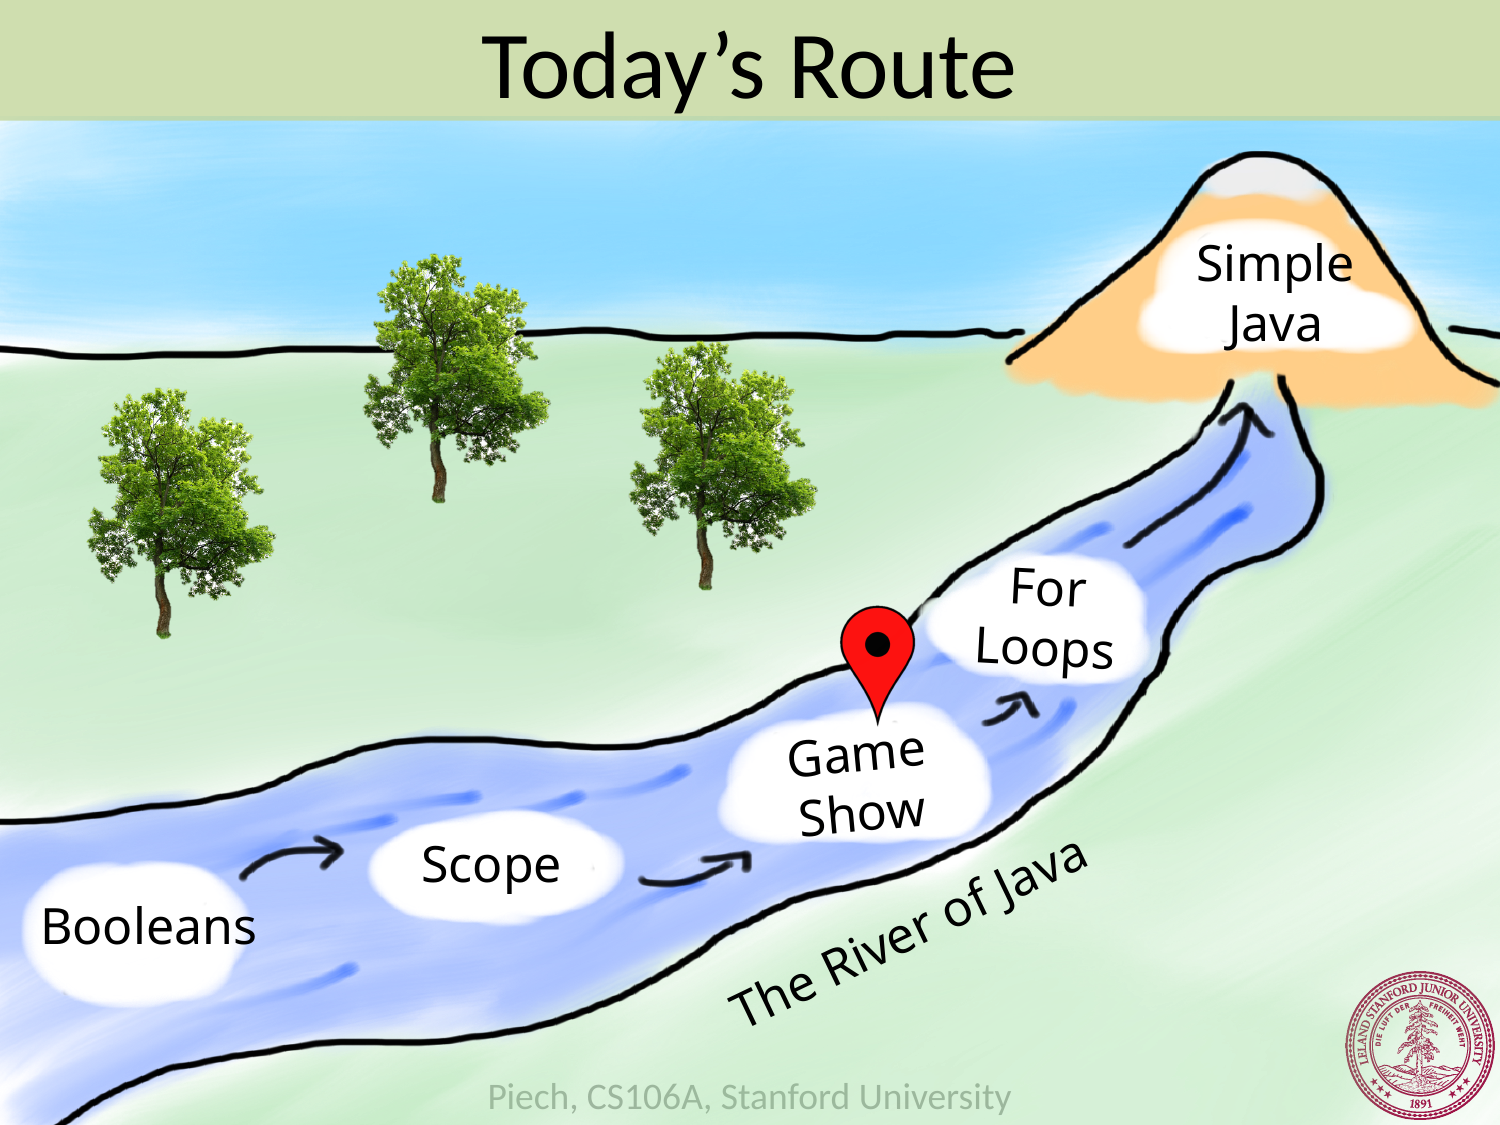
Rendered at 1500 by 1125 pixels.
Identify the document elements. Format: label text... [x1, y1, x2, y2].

text_box Today’s Route [0, 0, 1500, 77]
picture [0, 78, 1500, 1125]
